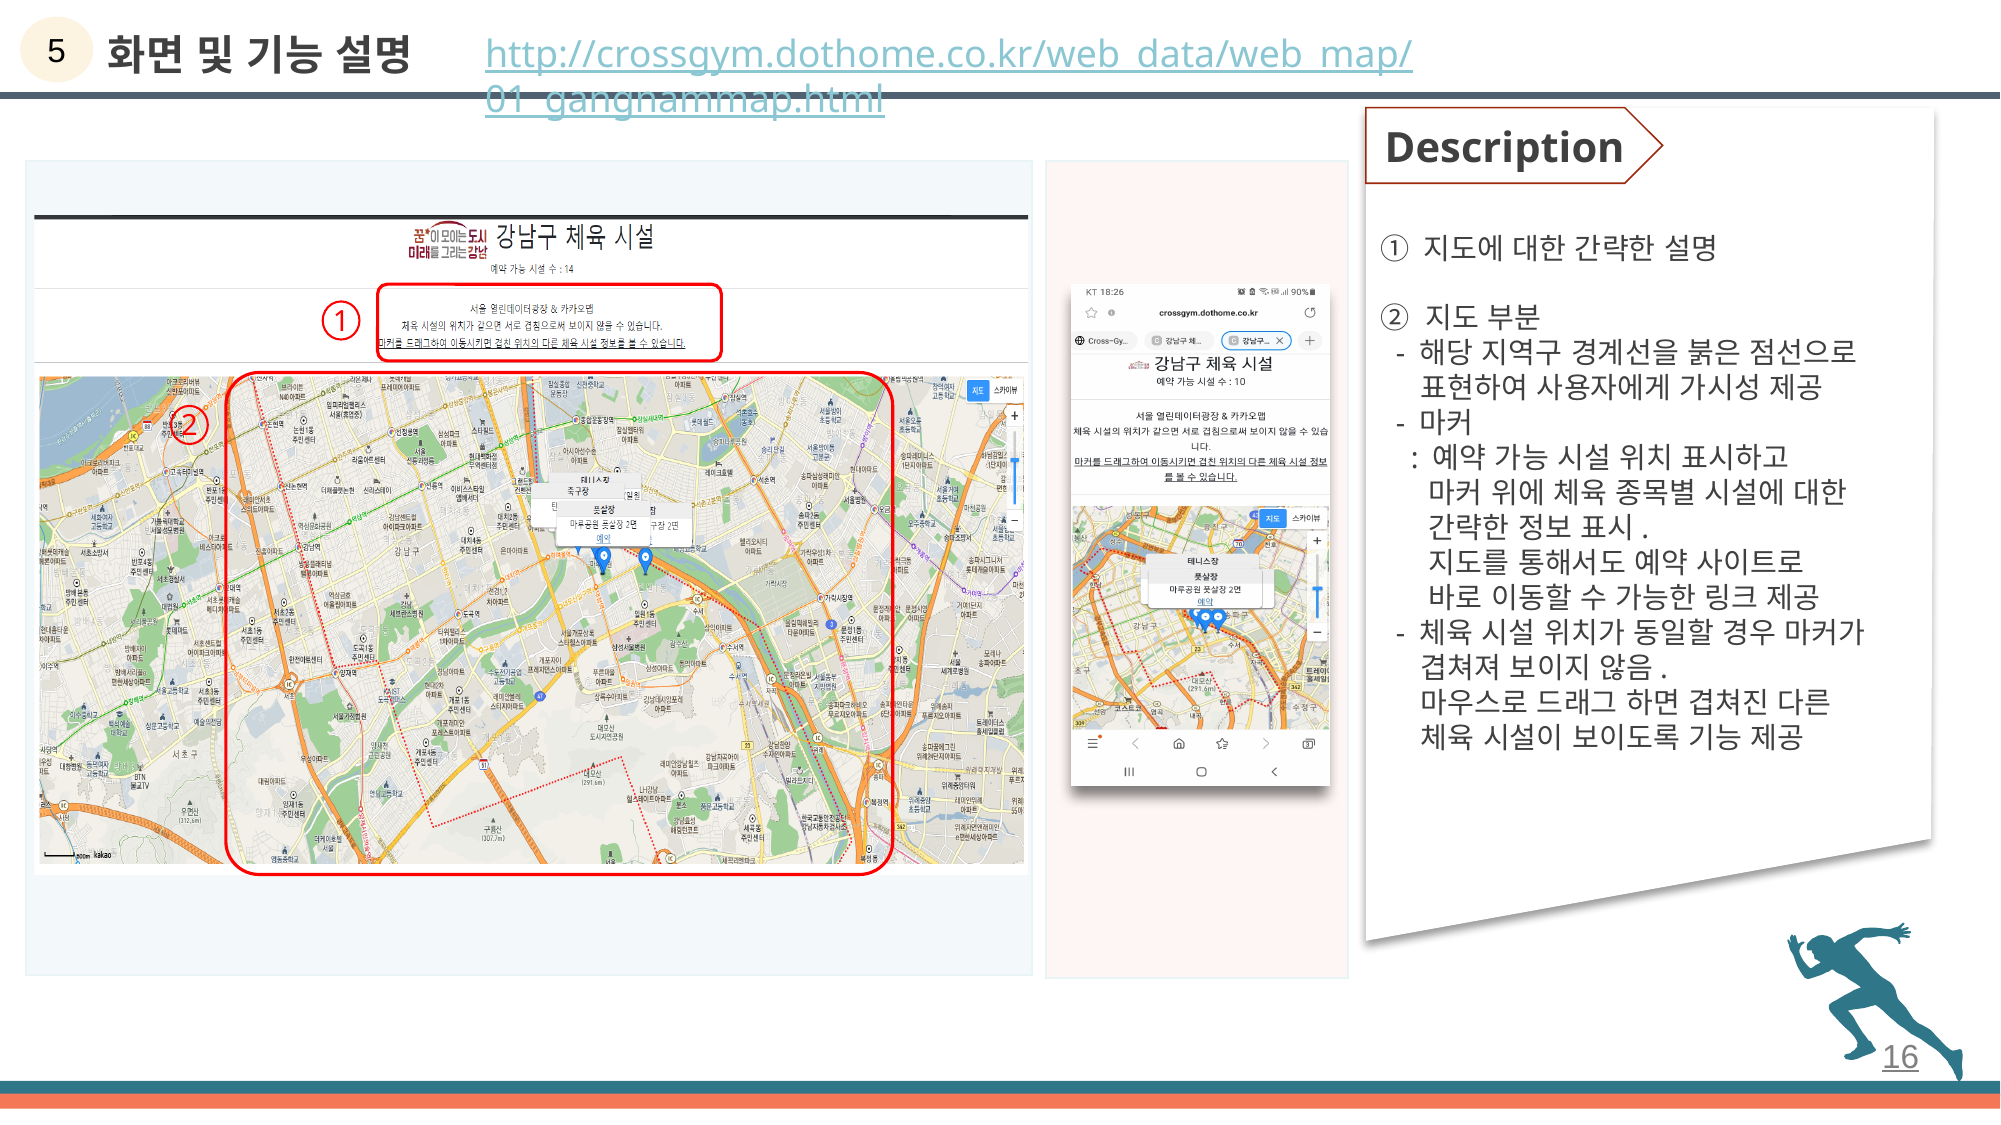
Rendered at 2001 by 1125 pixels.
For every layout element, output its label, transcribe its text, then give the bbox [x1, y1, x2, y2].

text_box 5 [20, 16, 93, 83]
text_box [1794, 91, 2000, 100]
text_box [25, 160, 1033, 976]
text_box 화면 및 기능 설명 [93, 26, 470, 87]
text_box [319, 294, 364, 346]
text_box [167, 399, 212, 450]
picture [34, 215, 1029, 875]
picture [1071, 284, 1330, 786]
text_box http://crossgym.dothome.co.kr/web_data/web_map/01_gangnammap.html [470, 22, 1794, 128]
text_box [0, 91, 470, 100]
text_box [1045, 160, 1349, 979]
text_box ① 지도에 대한 간략한 설명 ② 지도 부분 - 해당 지역구 경계선을 붉은 점선으로 표현하여 사용자에게 가시성 제공 - 마커 : 예약 가능 시설 위치 표시하고 마커 위에 체육 종목별 시설에 대한 간략한 정보 표시. 지도를 통해서도 예약 사이트로 바로 이동할 수 가능한 링크 제공 - 체육 시설 위치가 동일할 경우 마커가 겹쳐져 보이지 않음. 마우스로 드래그 하면 겹쳐진 다른 체육 시설이 보이도록 기능 제공 [1365, 107, 1935, 941]
text_box Description [1365, 128, 1663, 184]
